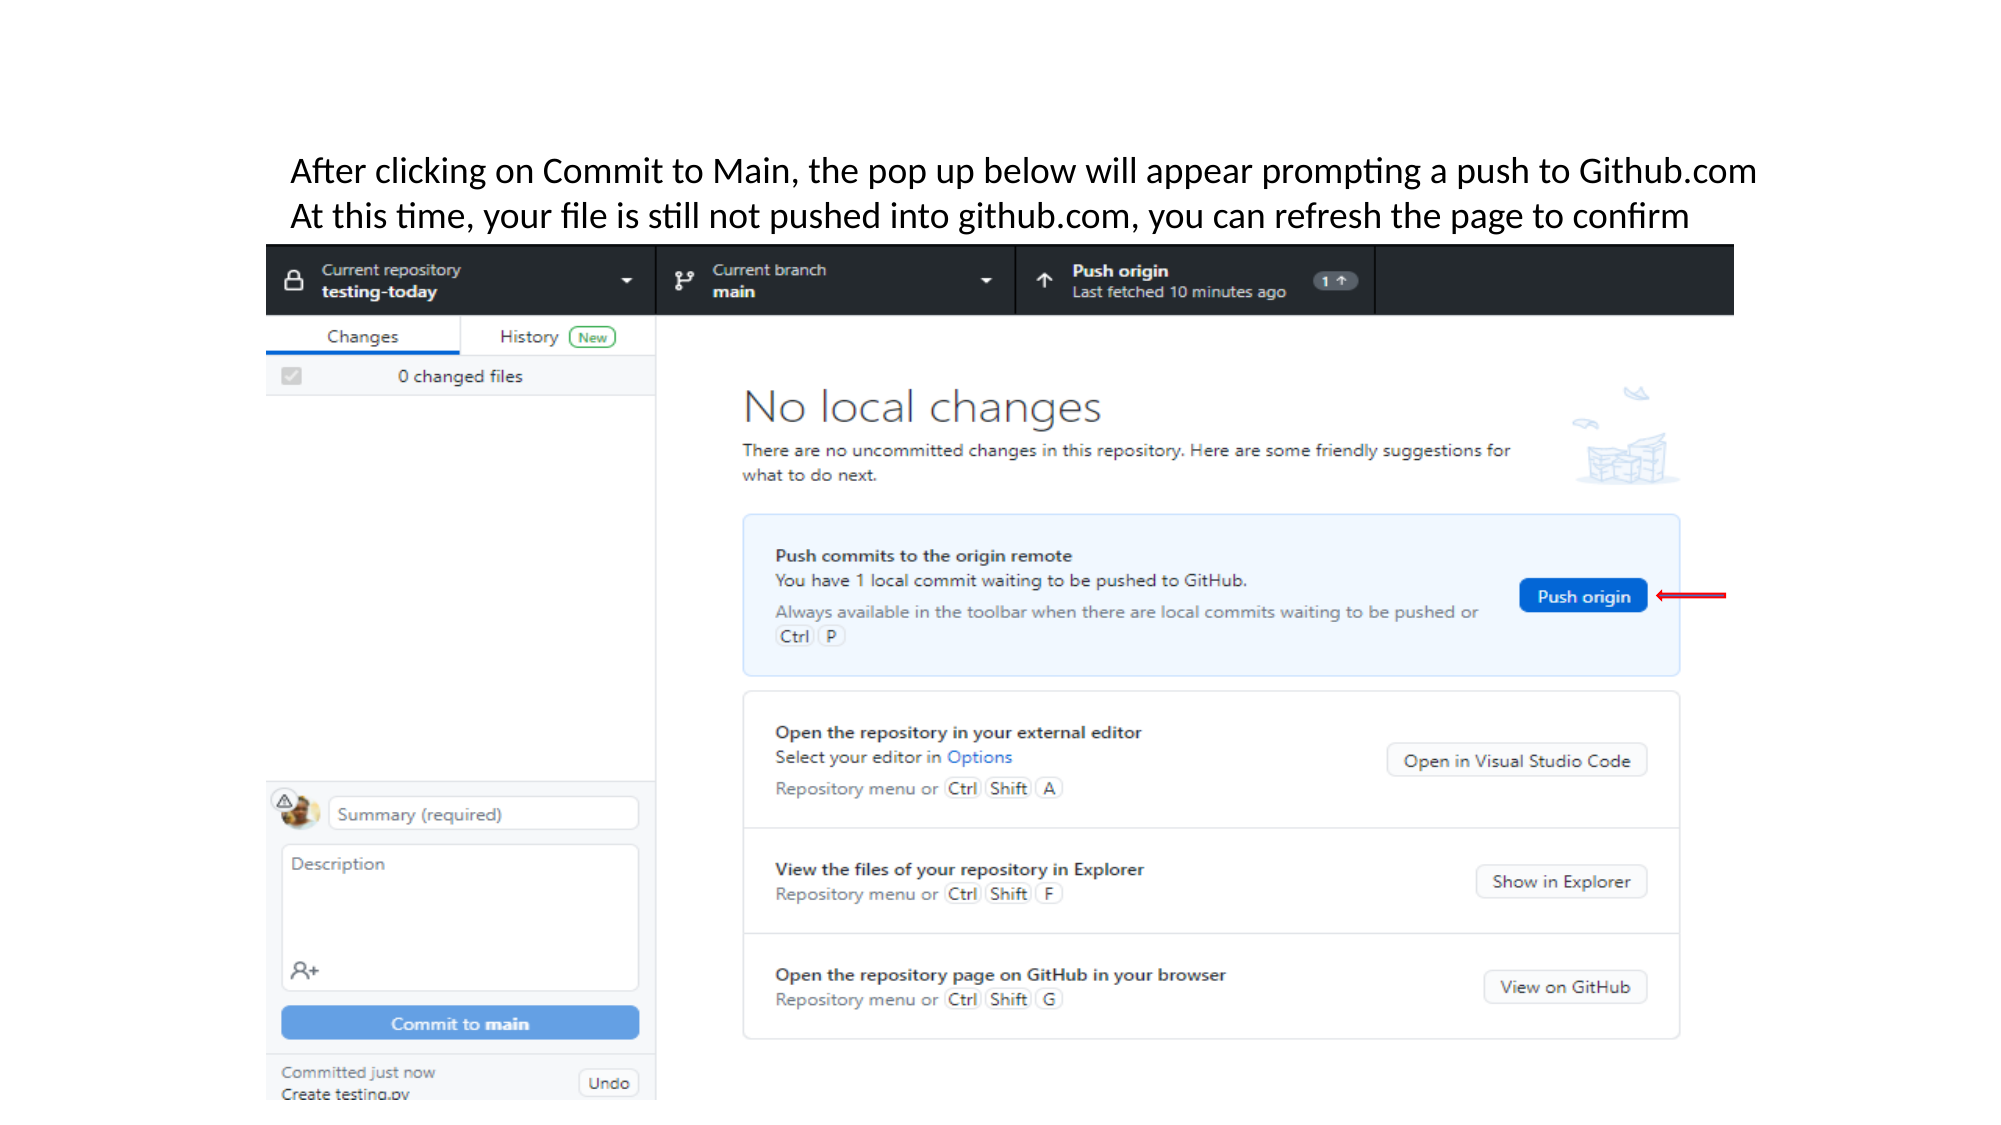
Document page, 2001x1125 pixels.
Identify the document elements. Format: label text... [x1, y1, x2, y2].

picture [266, 244, 1734, 1100]
text_box After clicking on Commit to Main, the pop up below will appear prompting a push to Github.com At this time, your file is still not pushed into github.com, you can refresh the page to confirm [275, 138, 1775, 244]
